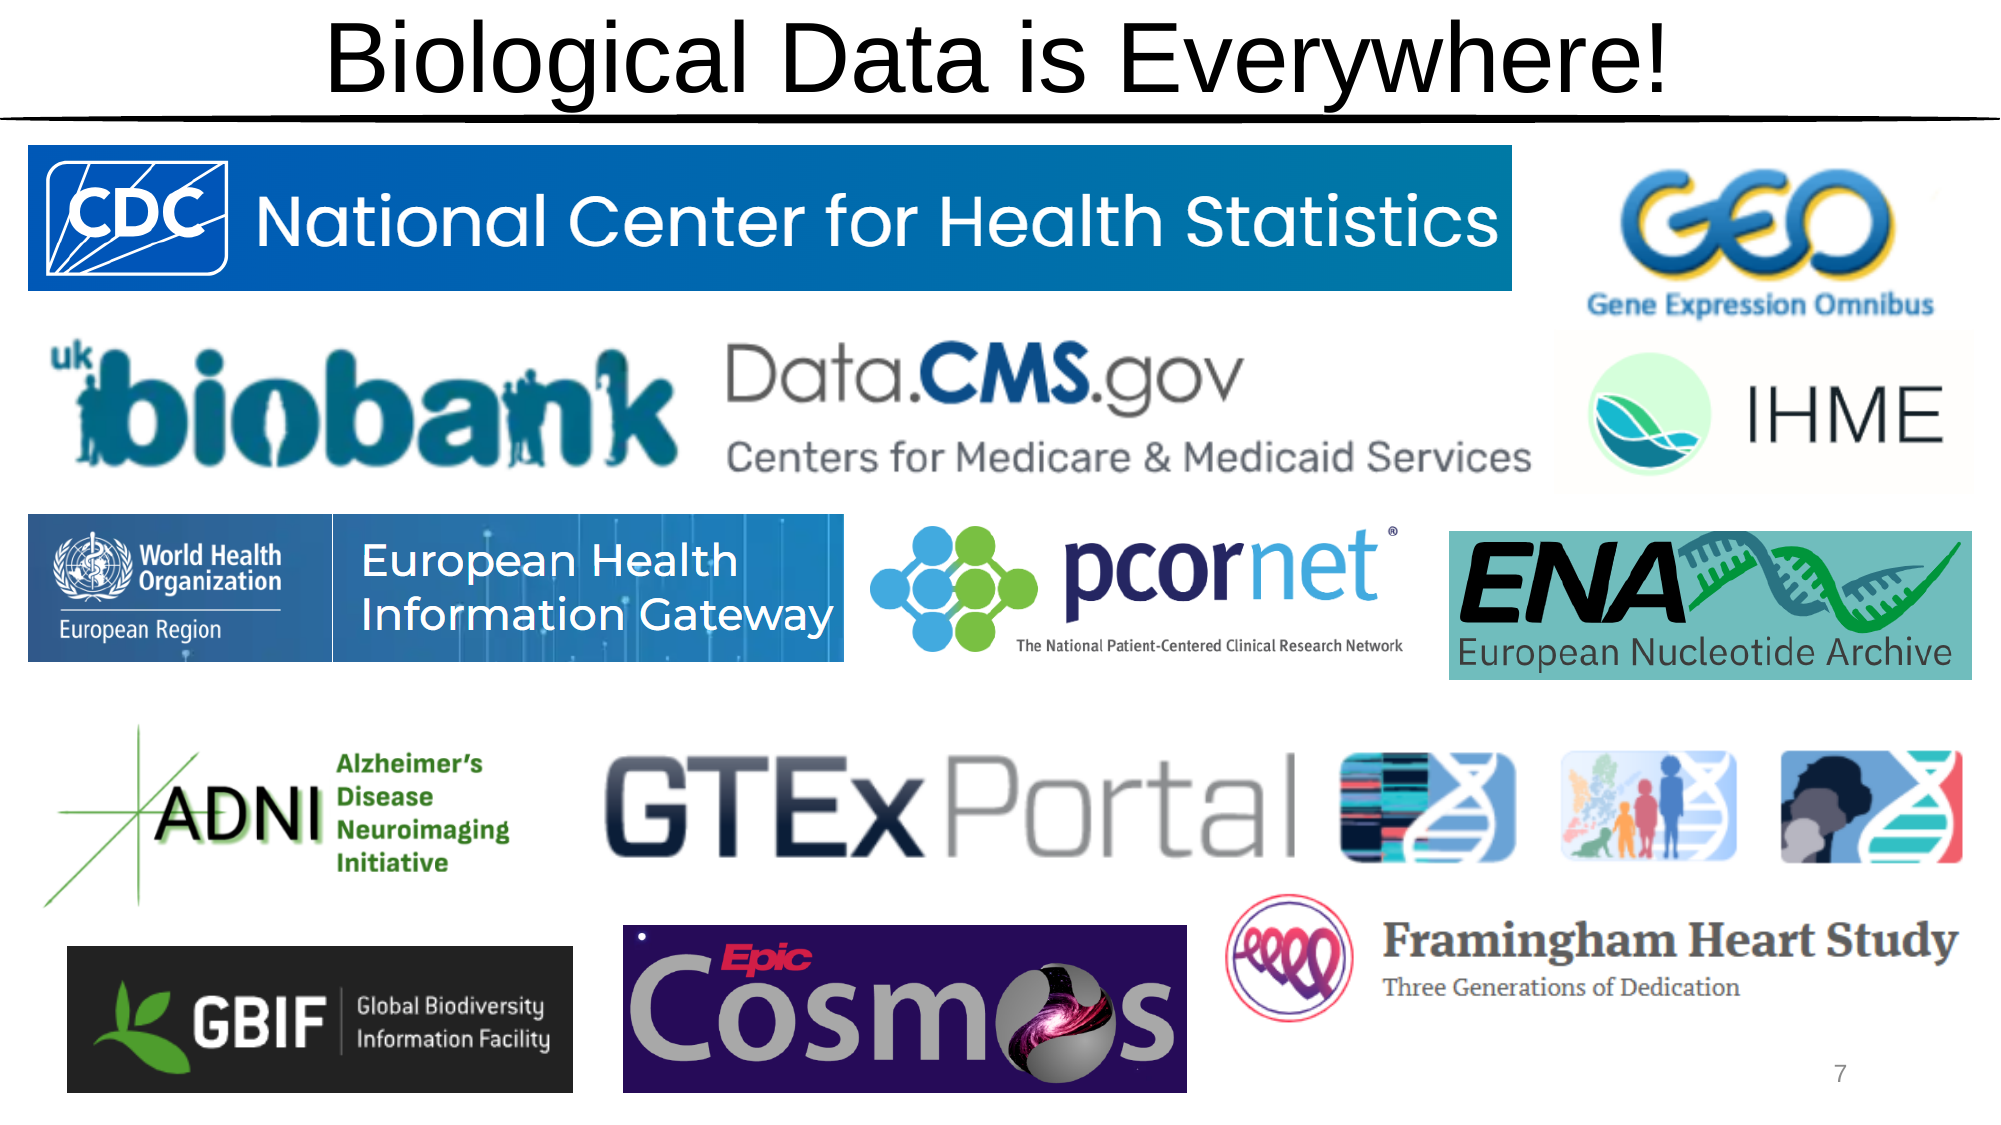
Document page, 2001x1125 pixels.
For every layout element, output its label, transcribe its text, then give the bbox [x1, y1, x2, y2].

picture [1408, 194, 1416, 201]
text_box [0, 115, 2000, 123]
picture [1409, 208, 1415, 245]
picture [1330, 208, 1336, 245]
picture [1188, 197, 1222, 246]
picture [1097, 198, 1118, 245]
picture [28, 319, 696, 492]
picture [1213, 885, 1972, 1033]
picture [1329, 194, 1337, 200]
picture [1468, 207, 1497, 246]
slide_number 7 [1412, 1042, 1863, 1103]
picture [856, 510, 1413, 664]
title Biological Data is Everywhere! [135, 1, 1861, 116]
picture [28, 145, 1072, 292]
picture [623, 925, 1187, 1094]
picture [1255, 208, 1293, 246]
picture [1227, 198, 1249, 245]
picture [1083, 194, 1089, 245]
picture [1346, 207, 1374, 246]
picture [1449, 531, 1972, 680]
picture [1554, 145, 1974, 495]
picture [1126, 194, 1160, 245]
picture [1301, 198, 1321, 245]
picture [67, 946, 573, 1094]
picture [28, 706, 522, 926]
picture [28, 514, 844, 662]
picture [1380, 198, 1401, 245]
picture [714, 323, 1545, 495]
picture [590, 740, 1974, 871]
picture [1425, 208, 1460, 246]
